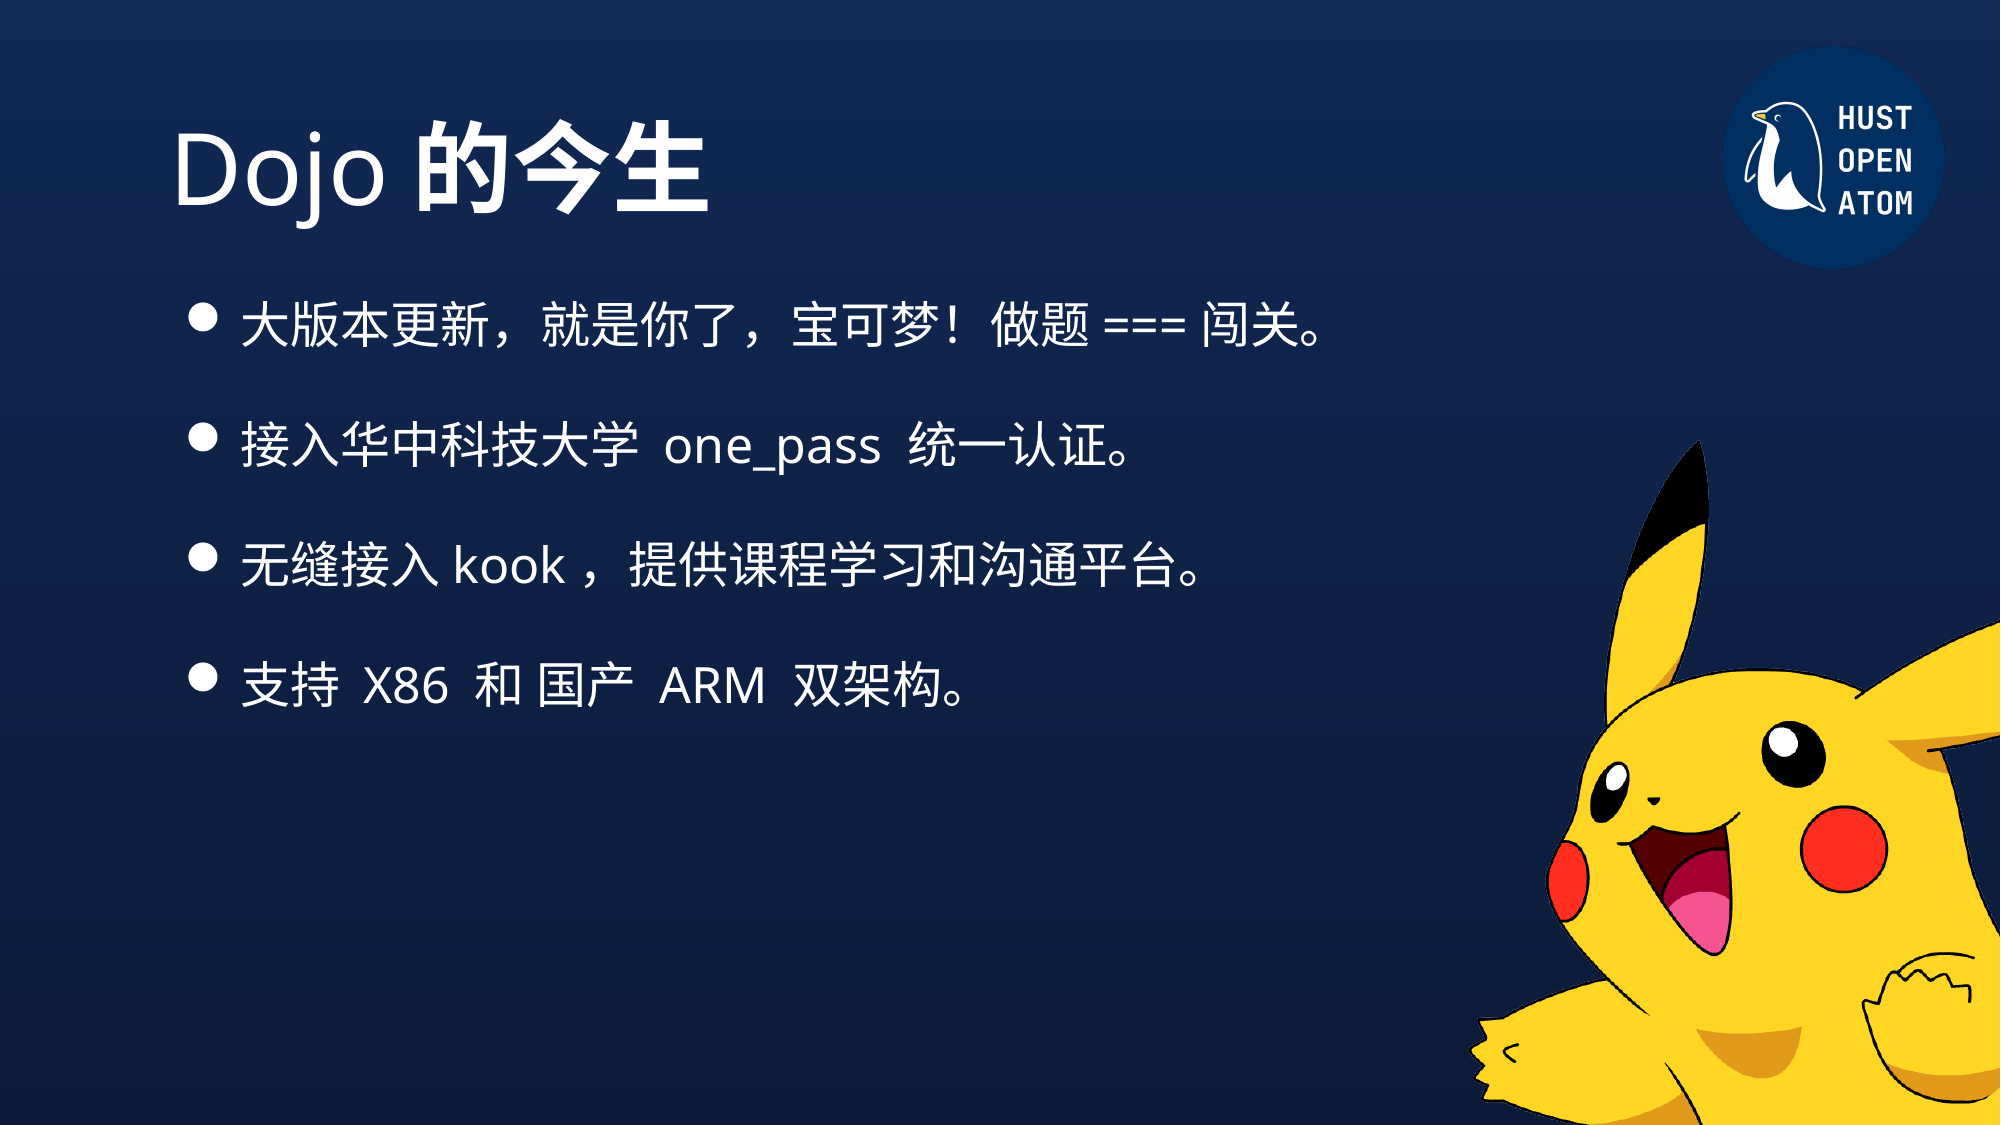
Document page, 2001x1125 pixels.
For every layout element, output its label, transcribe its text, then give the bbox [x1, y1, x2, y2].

text_box 大版本更新，就是你了，宝可梦！做题===闯关。 接入华中科技大学 one_pass 统一认证。 无缝接入kook，提供课程学习和沟通平台。 支持 X86 和 国产 ARM 双架构。 [169, 286, 1471, 882]
text_box Dojo的今生 [154, 118, 944, 233]
picture [1722, 46, 1945, 269]
picture [1455, 435, 2000, 1125]
